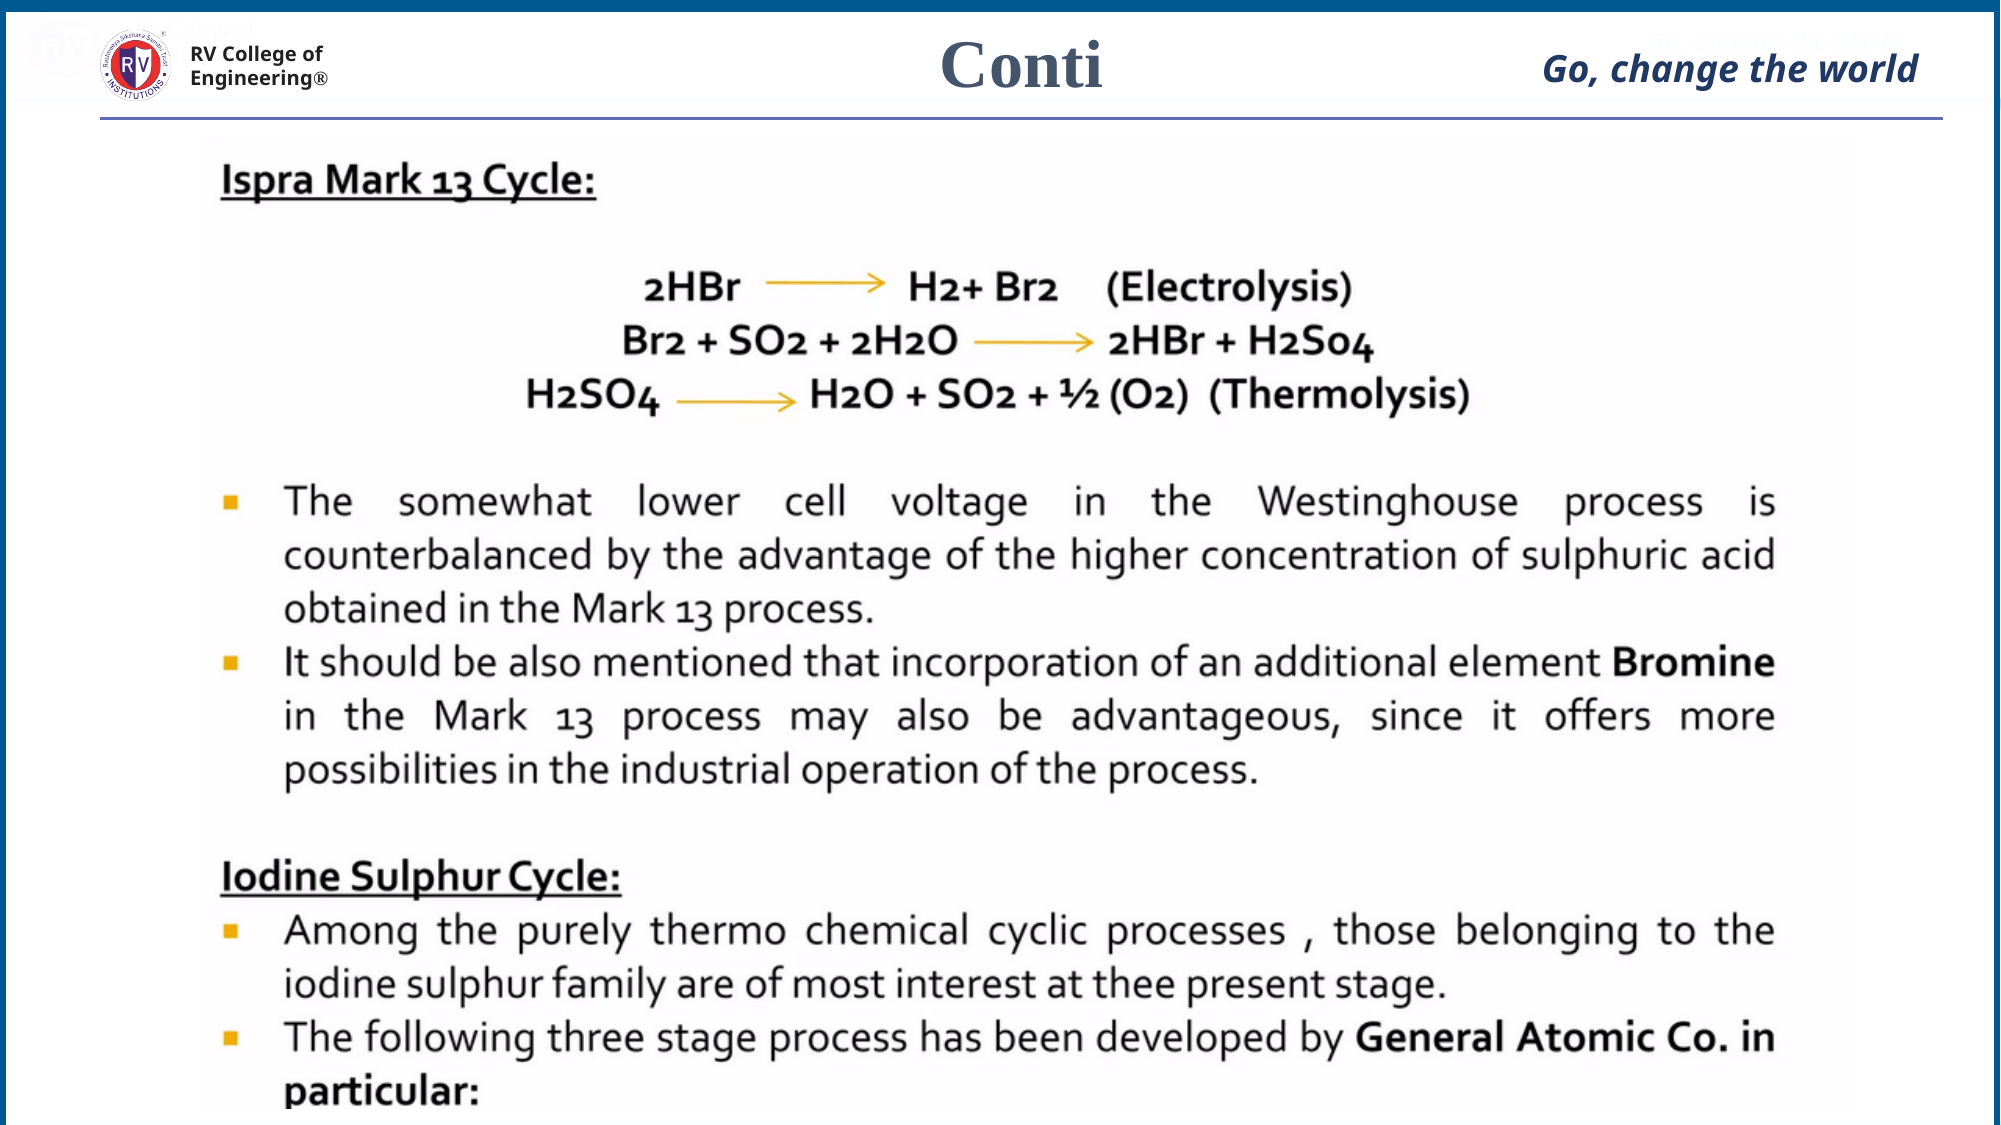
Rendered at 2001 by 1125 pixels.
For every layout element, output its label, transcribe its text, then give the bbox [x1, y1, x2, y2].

text_box Go, change the world [1509, 37, 1944, 98]
text_box Conti [631, 11, 1412, 109]
text_box RV College of Engineering® [188, 40, 386, 90]
text_box [0, 5, 2000, 1125]
text_box [100, 29, 171, 101]
picture [143, 135, 1857, 1109]
